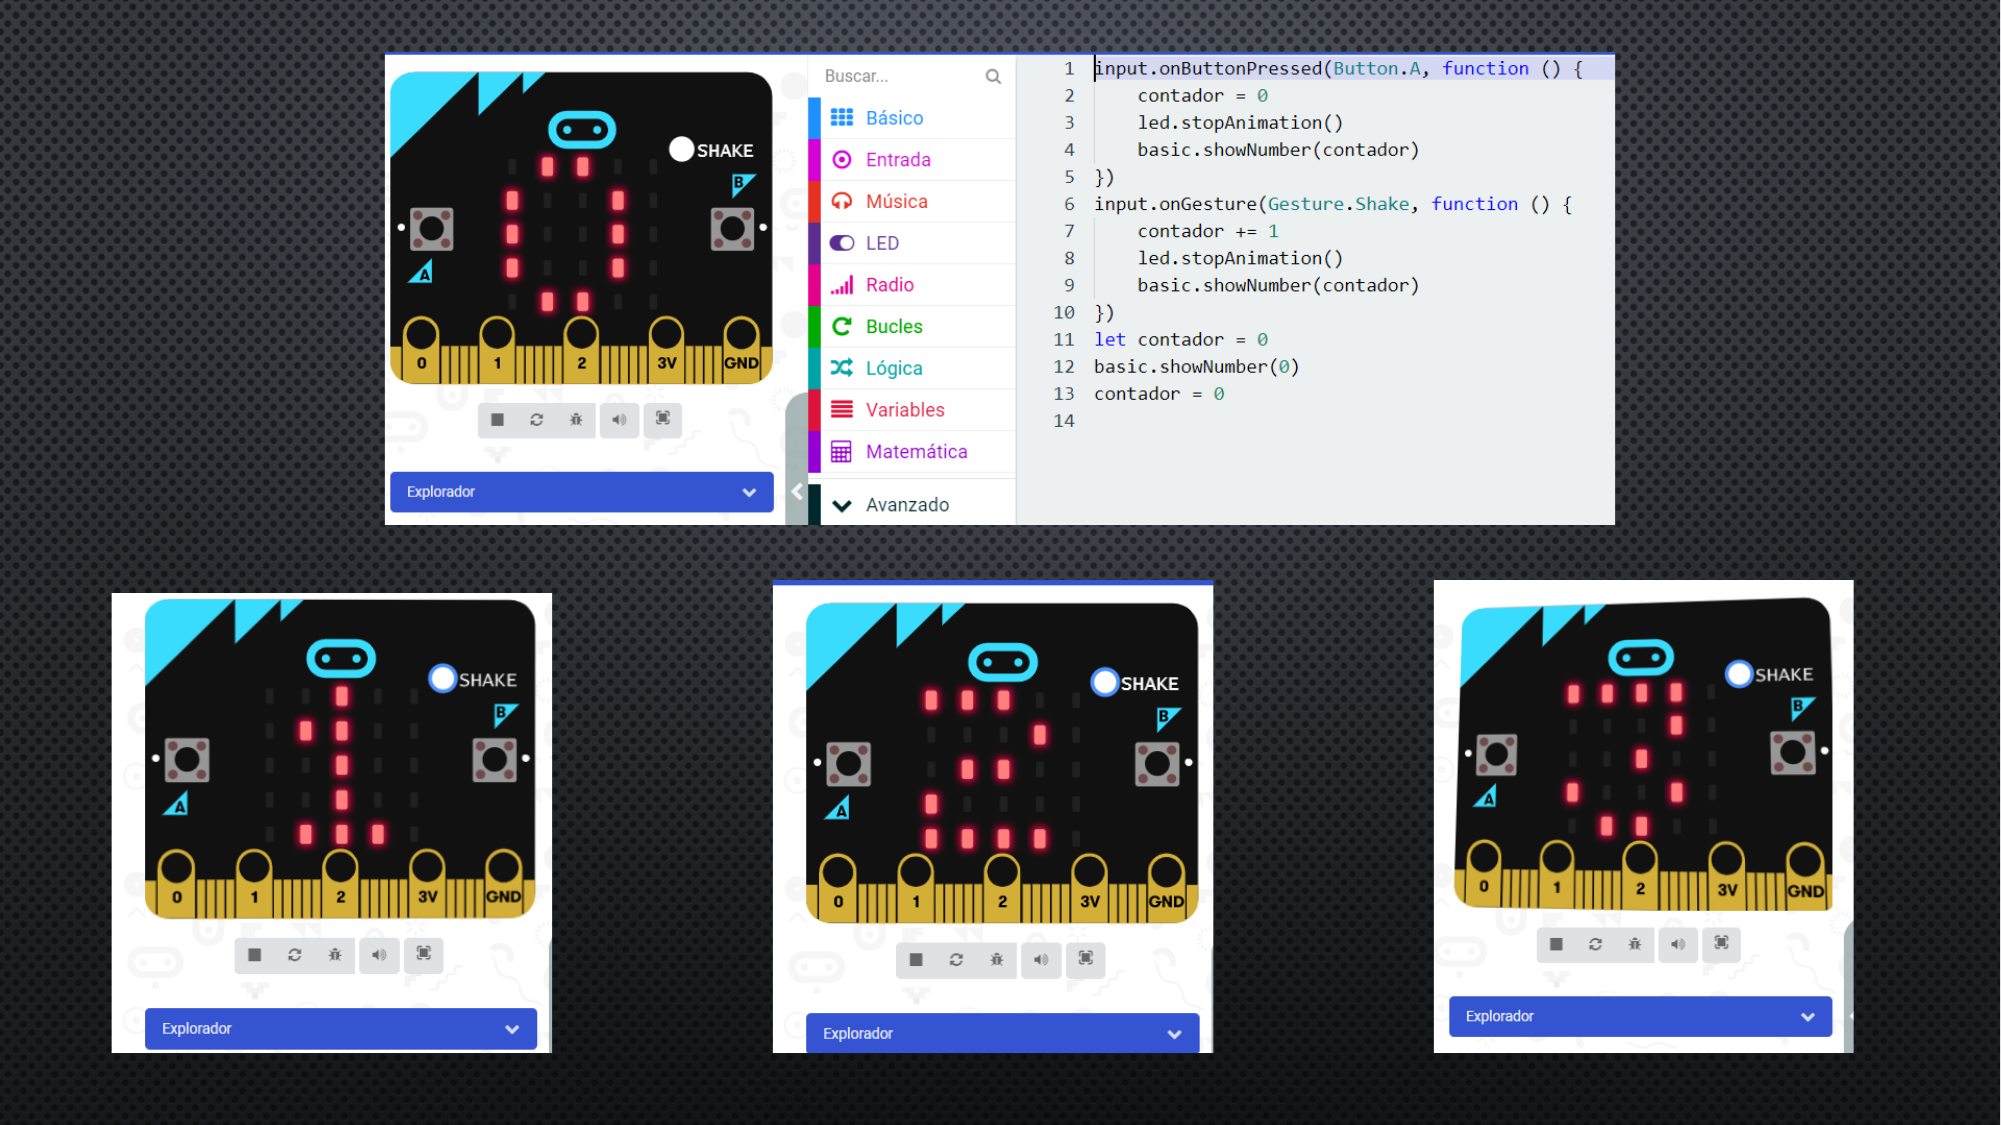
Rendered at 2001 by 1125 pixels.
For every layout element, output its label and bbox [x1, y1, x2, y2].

picture [384, 52, 1616, 525]
picture [1433, 580, 1854, 1053]
picture [772, 580, 1214, 1053]
picture [111, 592, 553, 1053]
